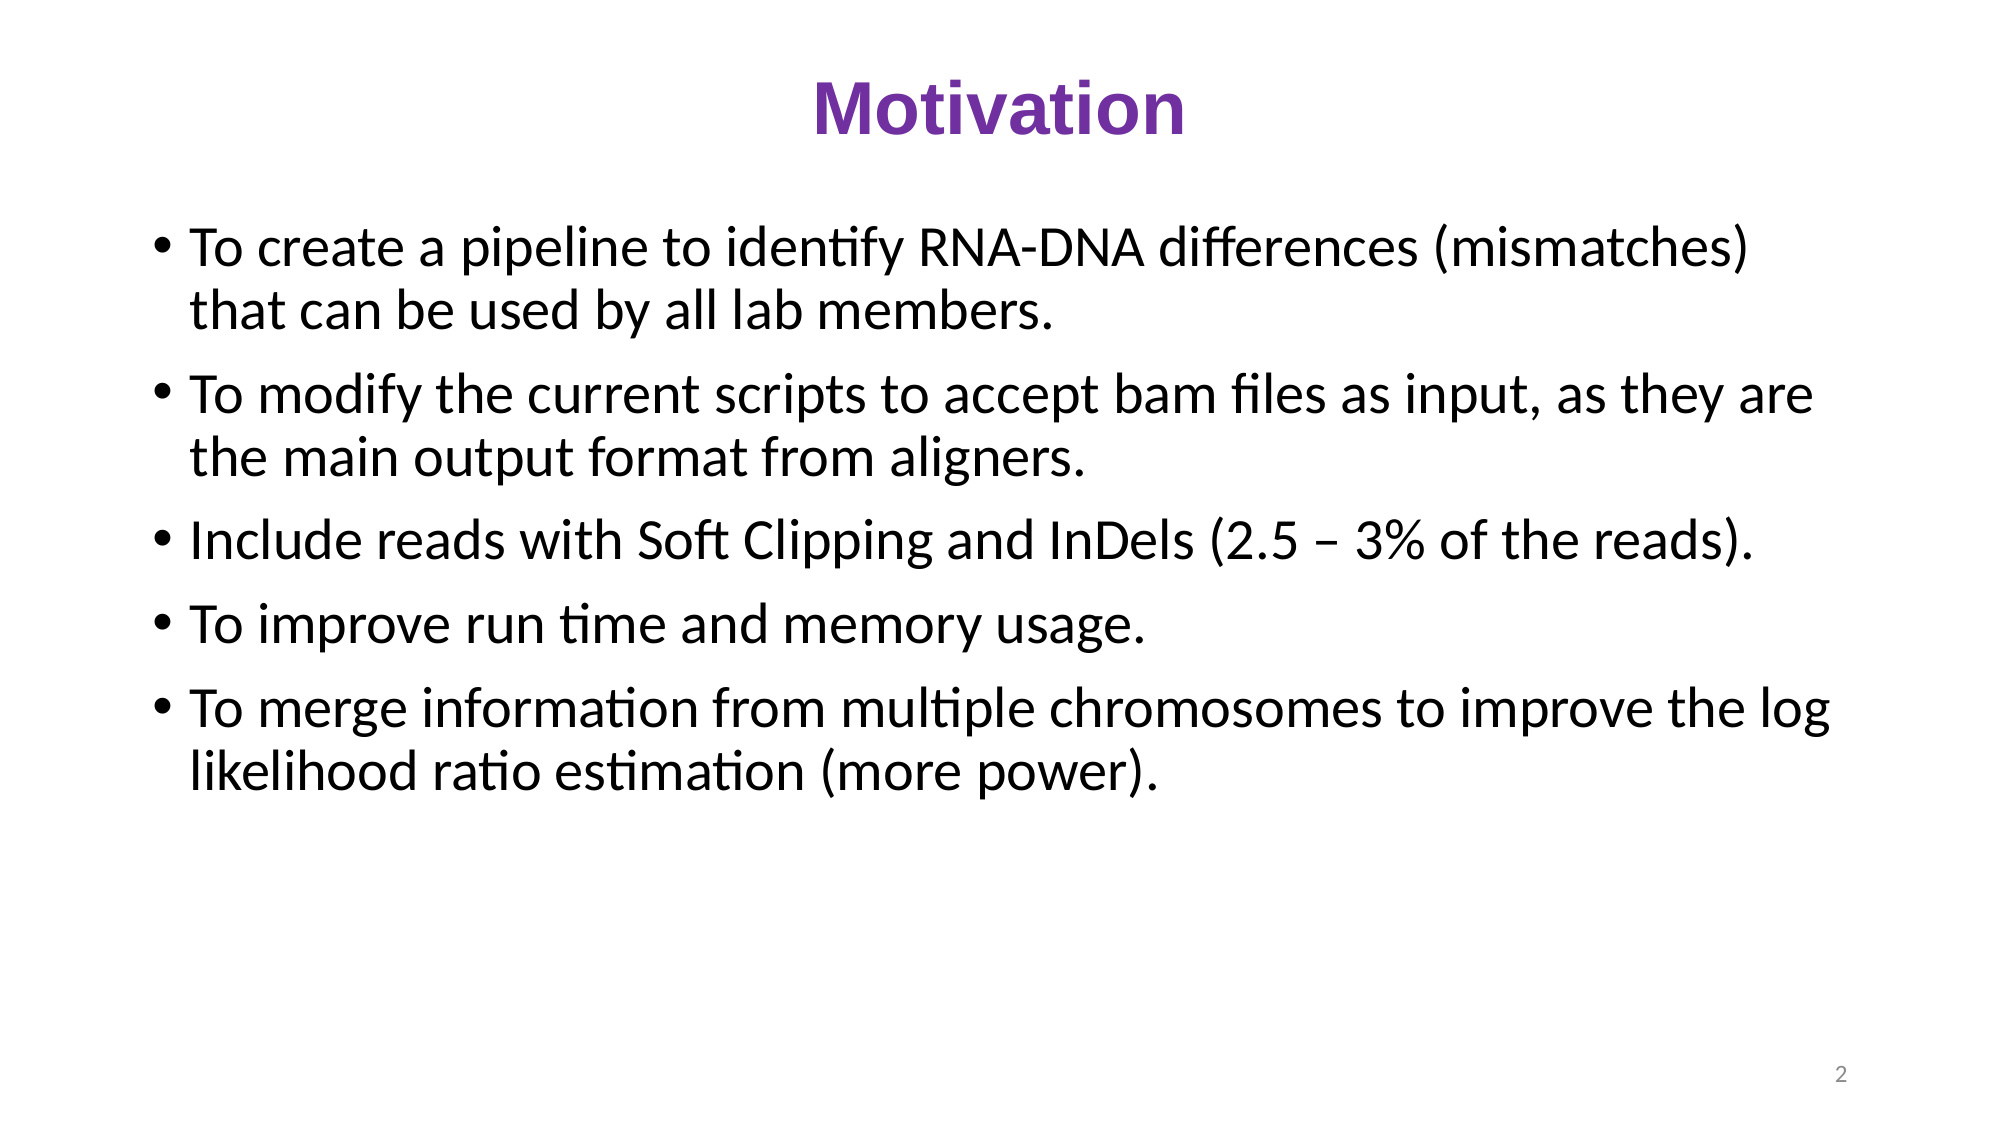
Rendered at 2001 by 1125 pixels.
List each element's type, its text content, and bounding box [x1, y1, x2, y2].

title Motivation [137, 59, 1863, 161]
list To create a pipeline to identify RNA-DNA differences (mismatches) that can be used by all lab members. To modify the current scripts to accept bam files as input, as they are the main output format from aligners. Include reads with Soft Clipping and InDels (2.5 – 3% of the reads). To improve run time and memory usage. To merge information from multiple chromosomes to improve the log likelihood ratio estimation (more power). [137, 208, 1863, 1014]
slide_number 2 [1412, 1042, 1863, 1103]
